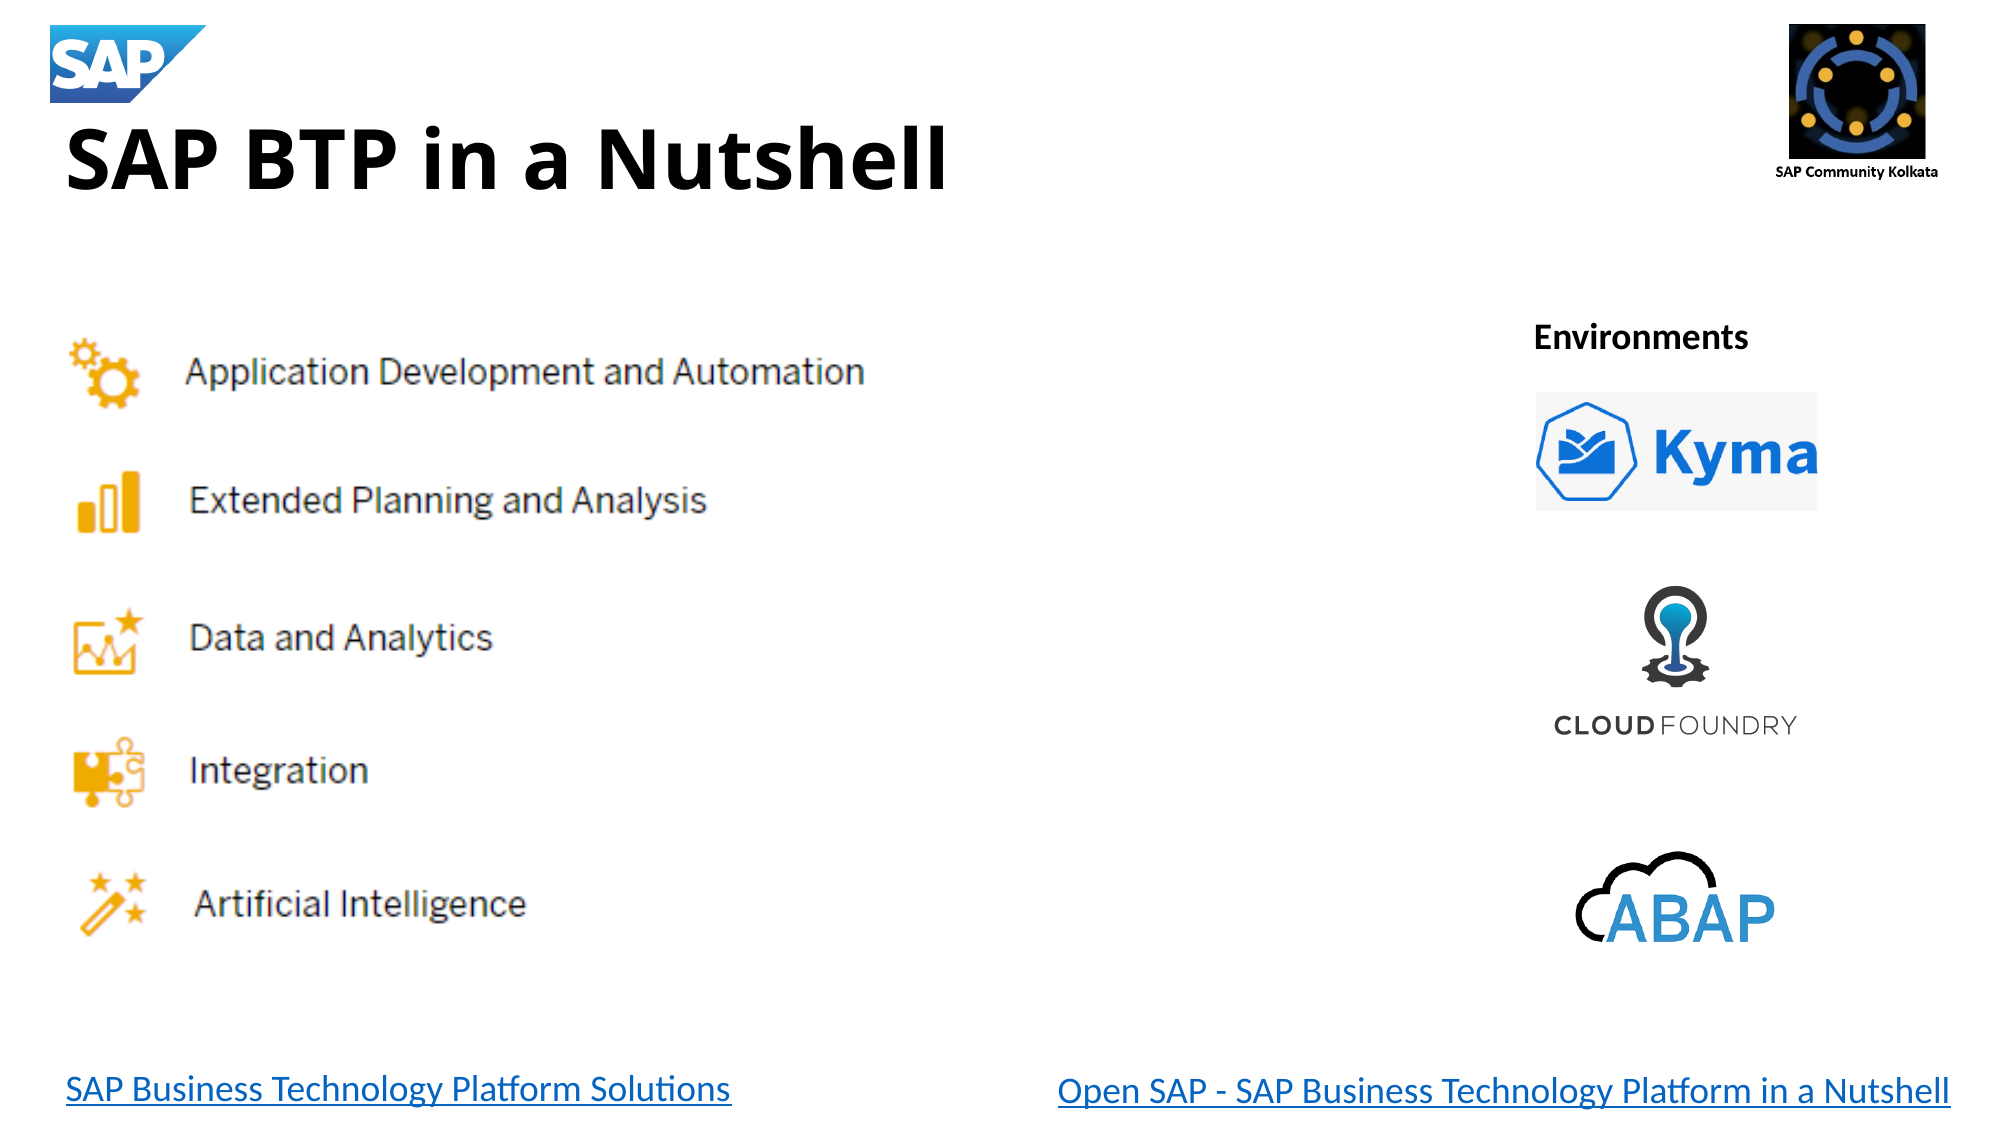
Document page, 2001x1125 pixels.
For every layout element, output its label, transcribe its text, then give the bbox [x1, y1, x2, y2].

text_box SAP Business Technology Platform Solutions [50, 1056, 771, 1117]
text_box Open SAP - SAP Business Technology Platform in a Nutshell [1042, 1058, 2000, 1118]
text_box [1528, 392, 1822, 959]
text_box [50, 321, 895, 959]
title SAP BTP in a Nutshell [50, 111, 1210, 214]
picture [50, 25, 206, 103]
text_box Environments [1519, 304, 1831, 365]
picture [1765, 16, 1950, 188]
